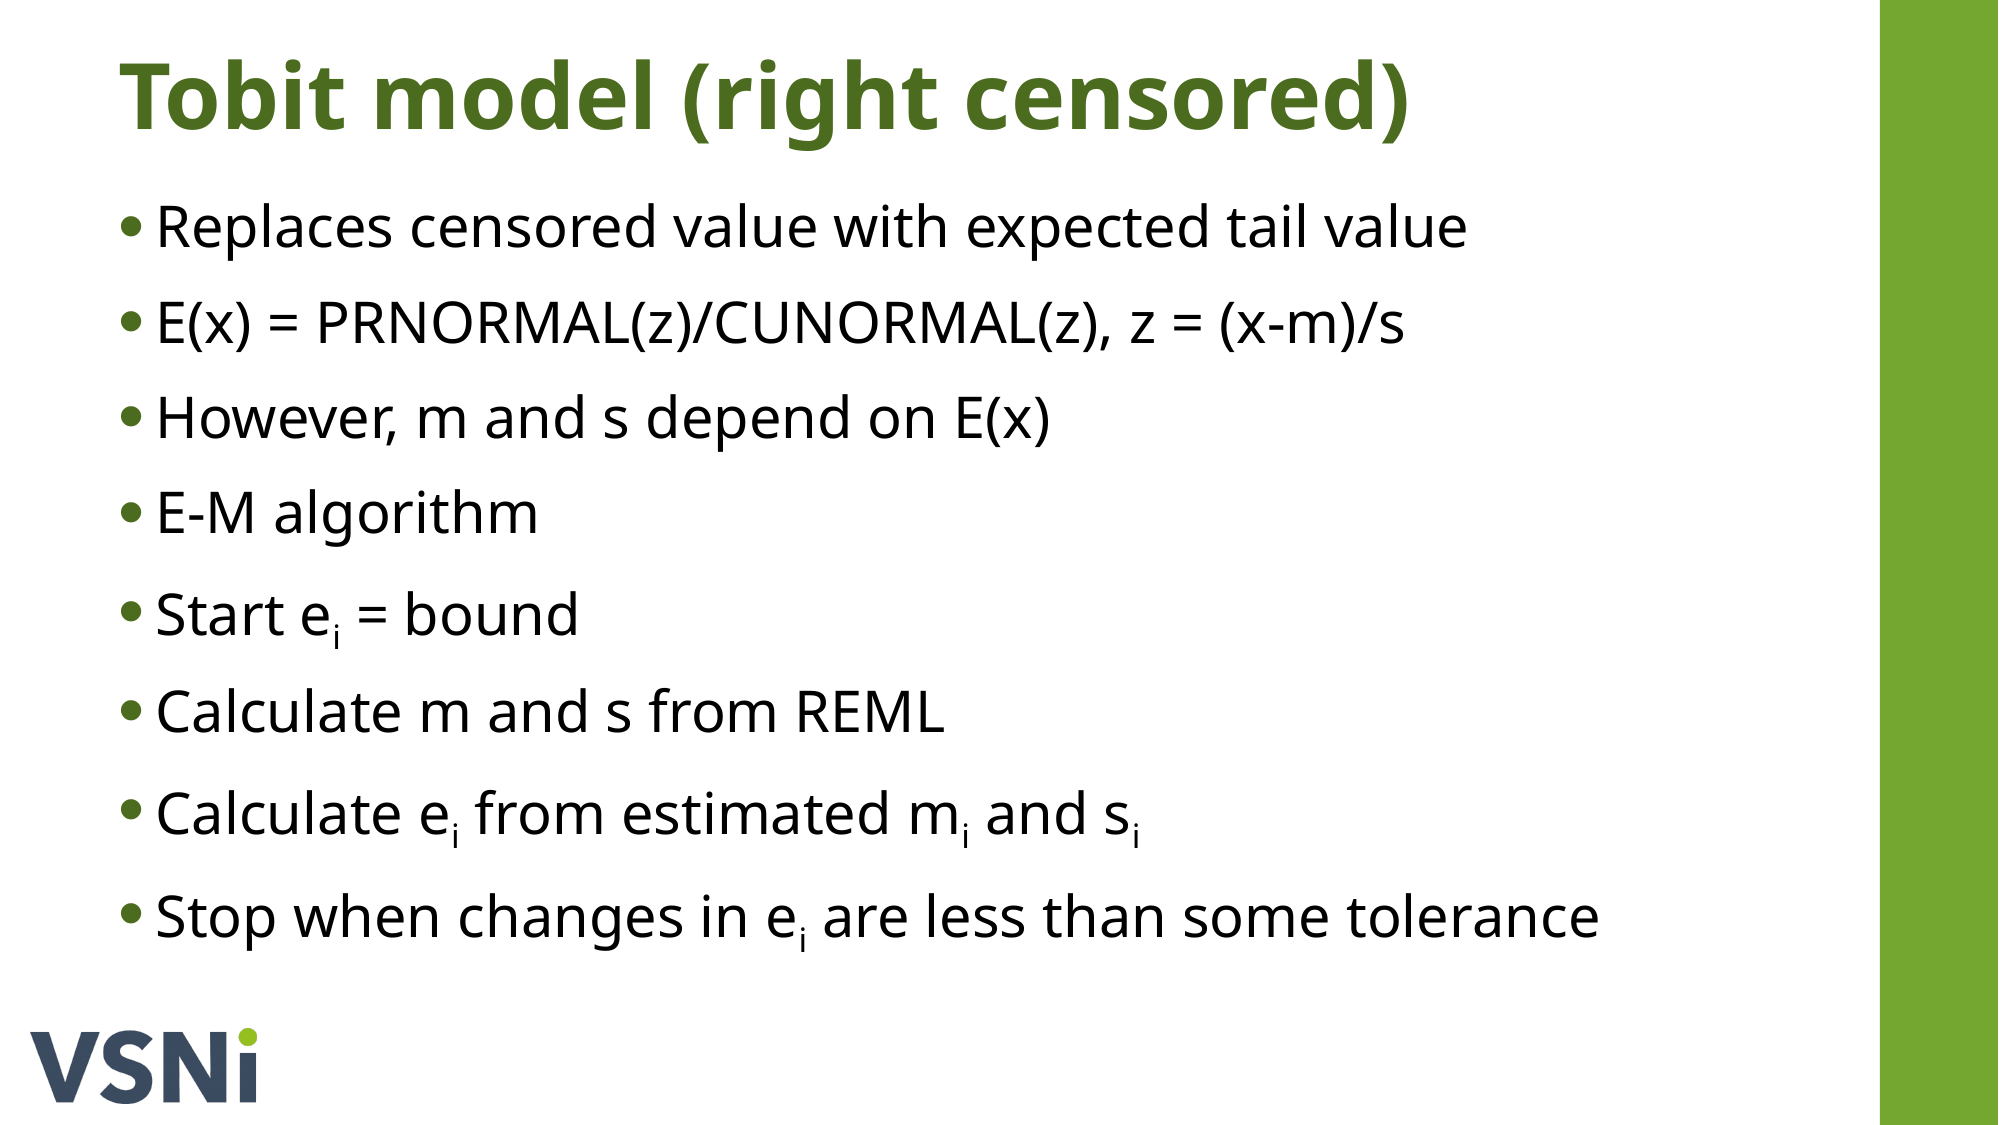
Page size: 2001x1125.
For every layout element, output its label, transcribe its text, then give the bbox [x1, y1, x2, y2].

list Replaces censored value with expected tail value E(x) = PRNORMAL(z)/CUNORMAL(z), z = (x-m)/s However, m and s depend on E(x) E-M algorithm Start ei = bound Calculate m and s from REML Calculate ei from estimated mi and si Stop when changes in ei are less than some tolerance [103, 190, 1829, 965]
picture [30, 1028, 257, 1104]
title Tobit model (right censored) [103, 22, 1829, 177]
